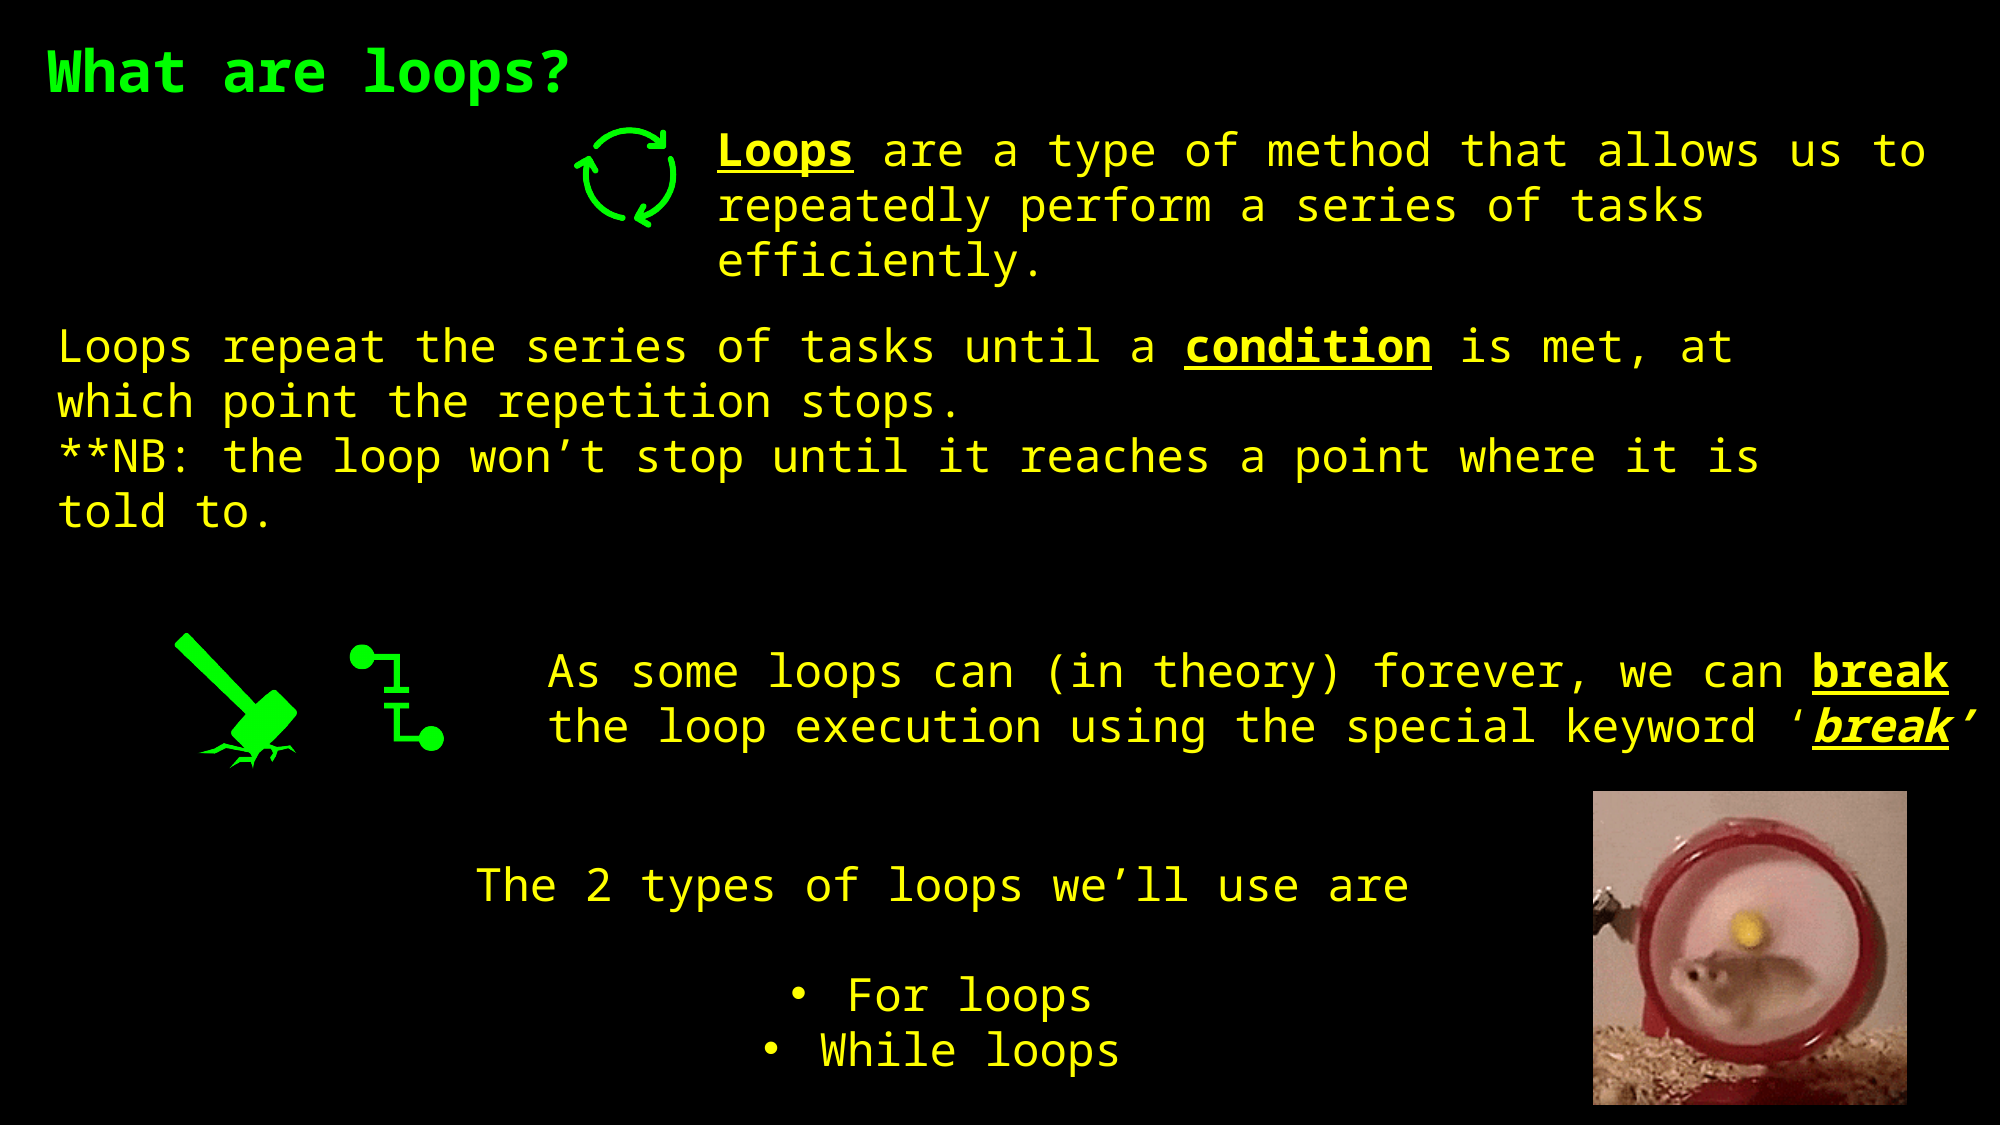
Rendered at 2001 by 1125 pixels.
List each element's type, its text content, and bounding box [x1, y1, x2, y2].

text_box The 2 types of loops we’ll use are For loops While loops [217, 848, 1593, 1083]
picture [160, 625, 311, 776]
text_box What are loops? [32, 27, 590, 112]
picture [321, 622, 472, 773]
text_box Loops are a type of method that allows us to repeatedly perform a series of tasks efficiently. [702, 112, 1983, 293]
text_box As some loops can (in theory) forever, we can break the loop execution using the special keyword ‘break’ [532, 634, 2000, 760]
text_box Loops repeat the series of tasks until a condition is met, at which point the repetition stops. **NB: the loop won’t stop until it reaches a point where it is told to. [42, 309, 1895, 545]
picture [551, 100, 702, 251]
picture [1593, 791, 1907, 1105]
